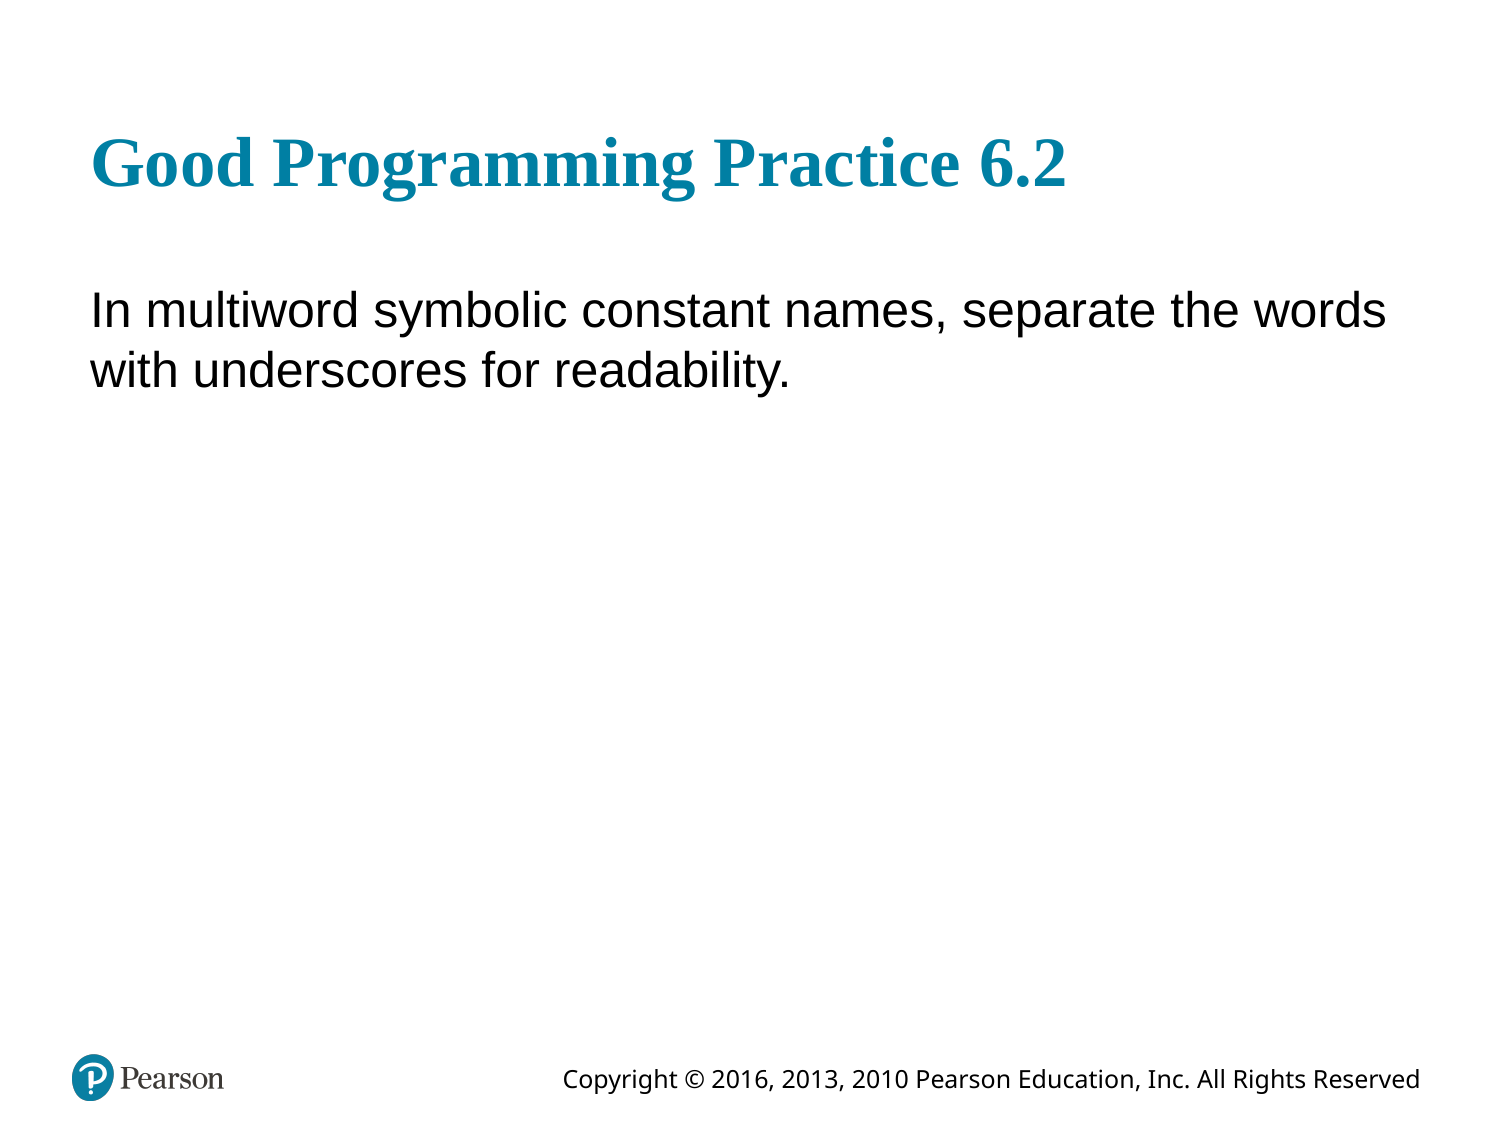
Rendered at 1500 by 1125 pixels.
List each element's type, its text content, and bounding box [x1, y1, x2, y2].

picture [72, 1054, 88, 1070]
picture [80, 1063, 106, 1088]
title Good Programming Practice 6.2 [75, 0, 1425, 216]
list In multiword symbolic constant names, separate the words with underscores for readability. [75, 262, 1425, 1005]
picture [72, 1087, 83, 1101]
picture [98, 1054, 224, 1101]
